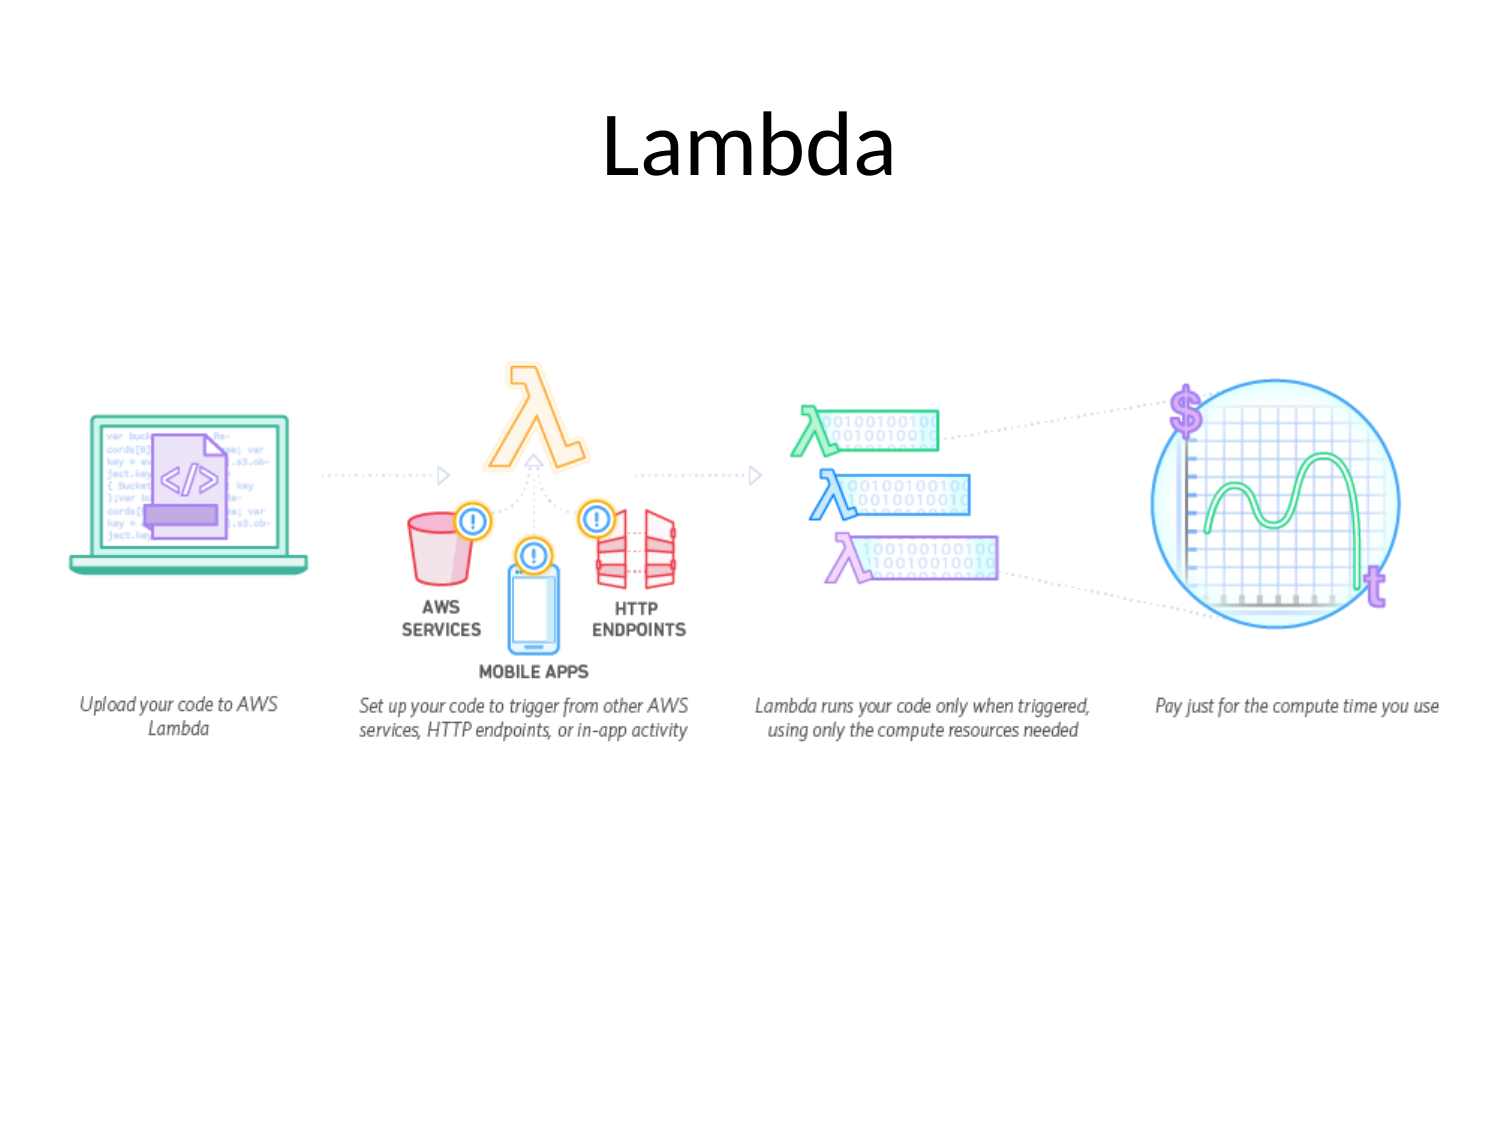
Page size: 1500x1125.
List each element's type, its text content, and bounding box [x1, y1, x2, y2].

picture [0, 336, 1500, 789]
title Lambda [75, 45, 1425, 233]
